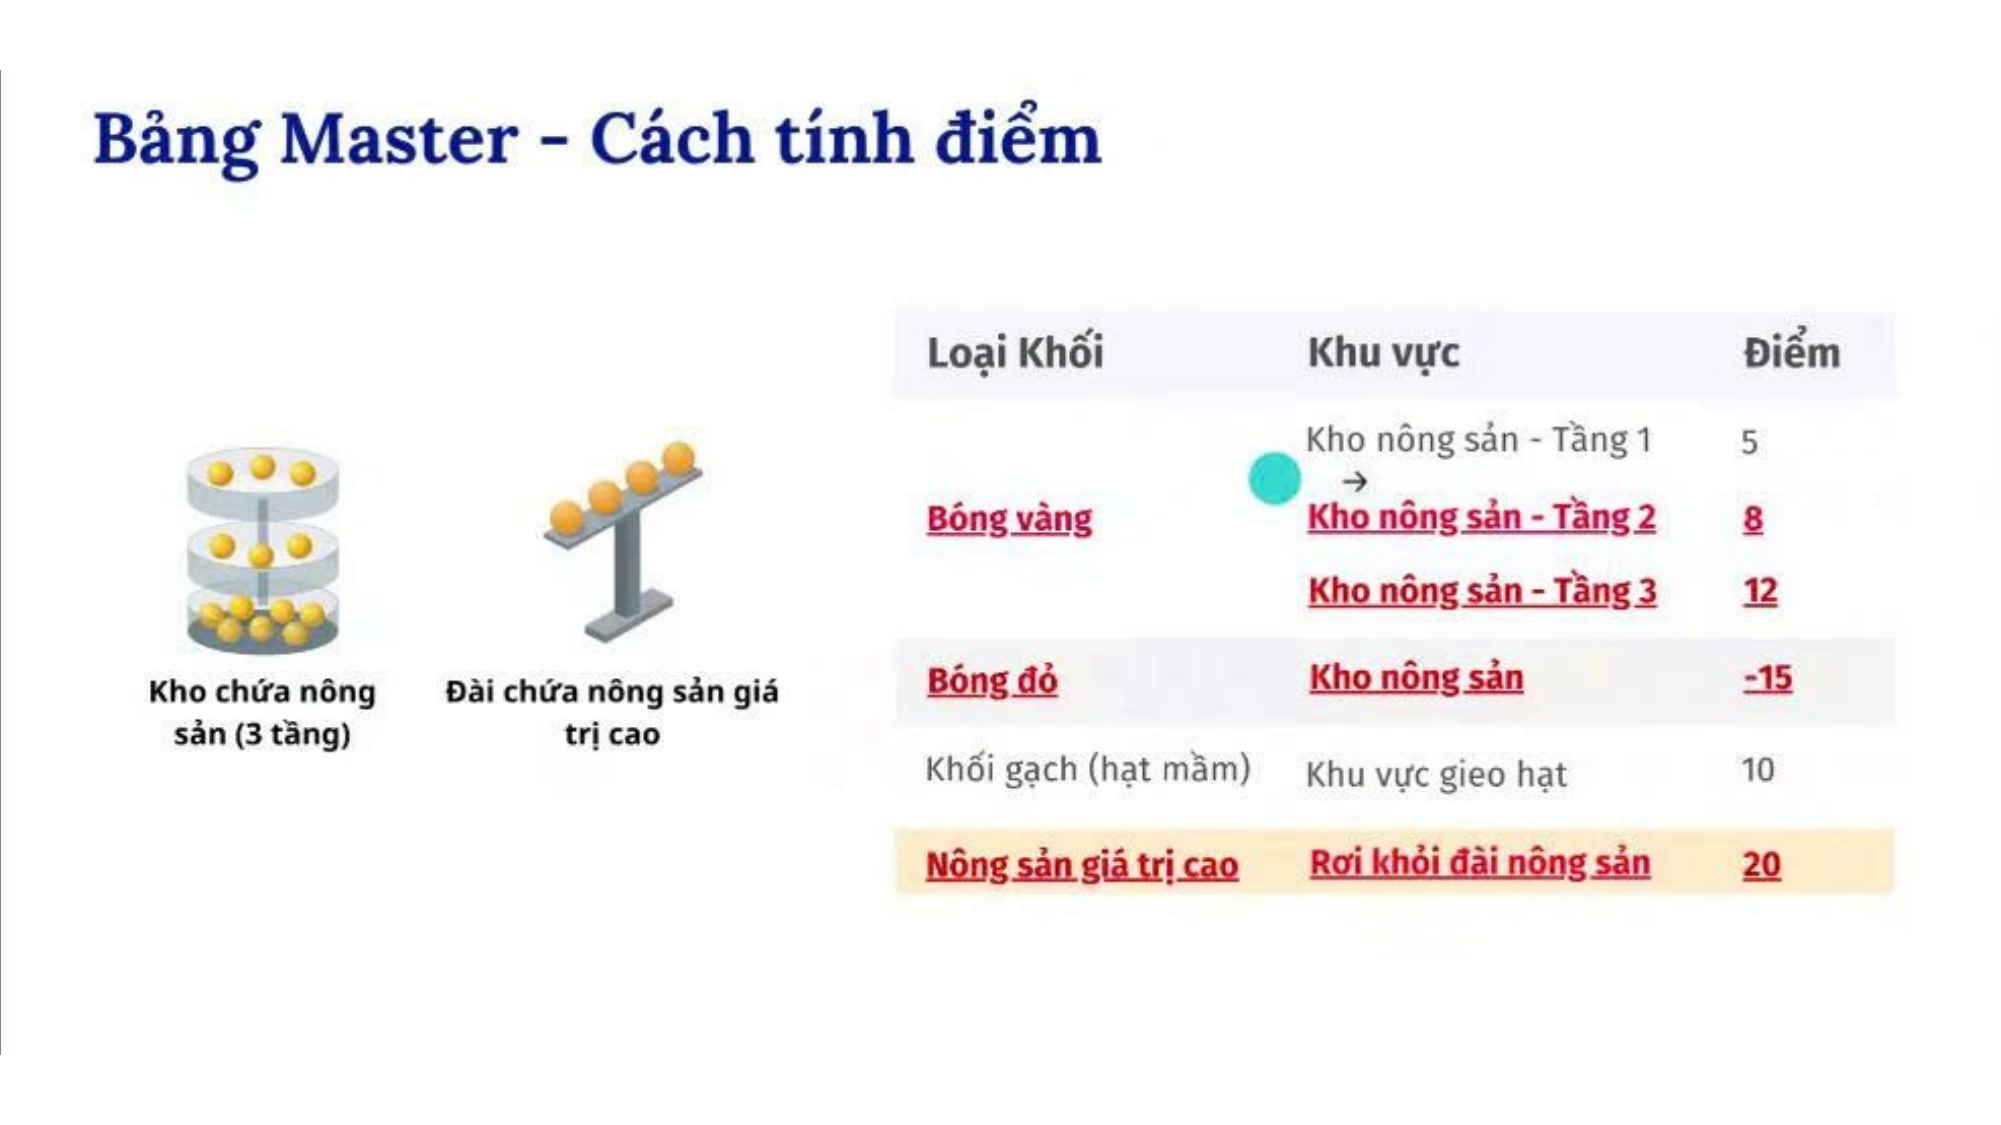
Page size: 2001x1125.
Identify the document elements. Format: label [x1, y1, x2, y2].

picture [0, 70, 2000, 1055]
